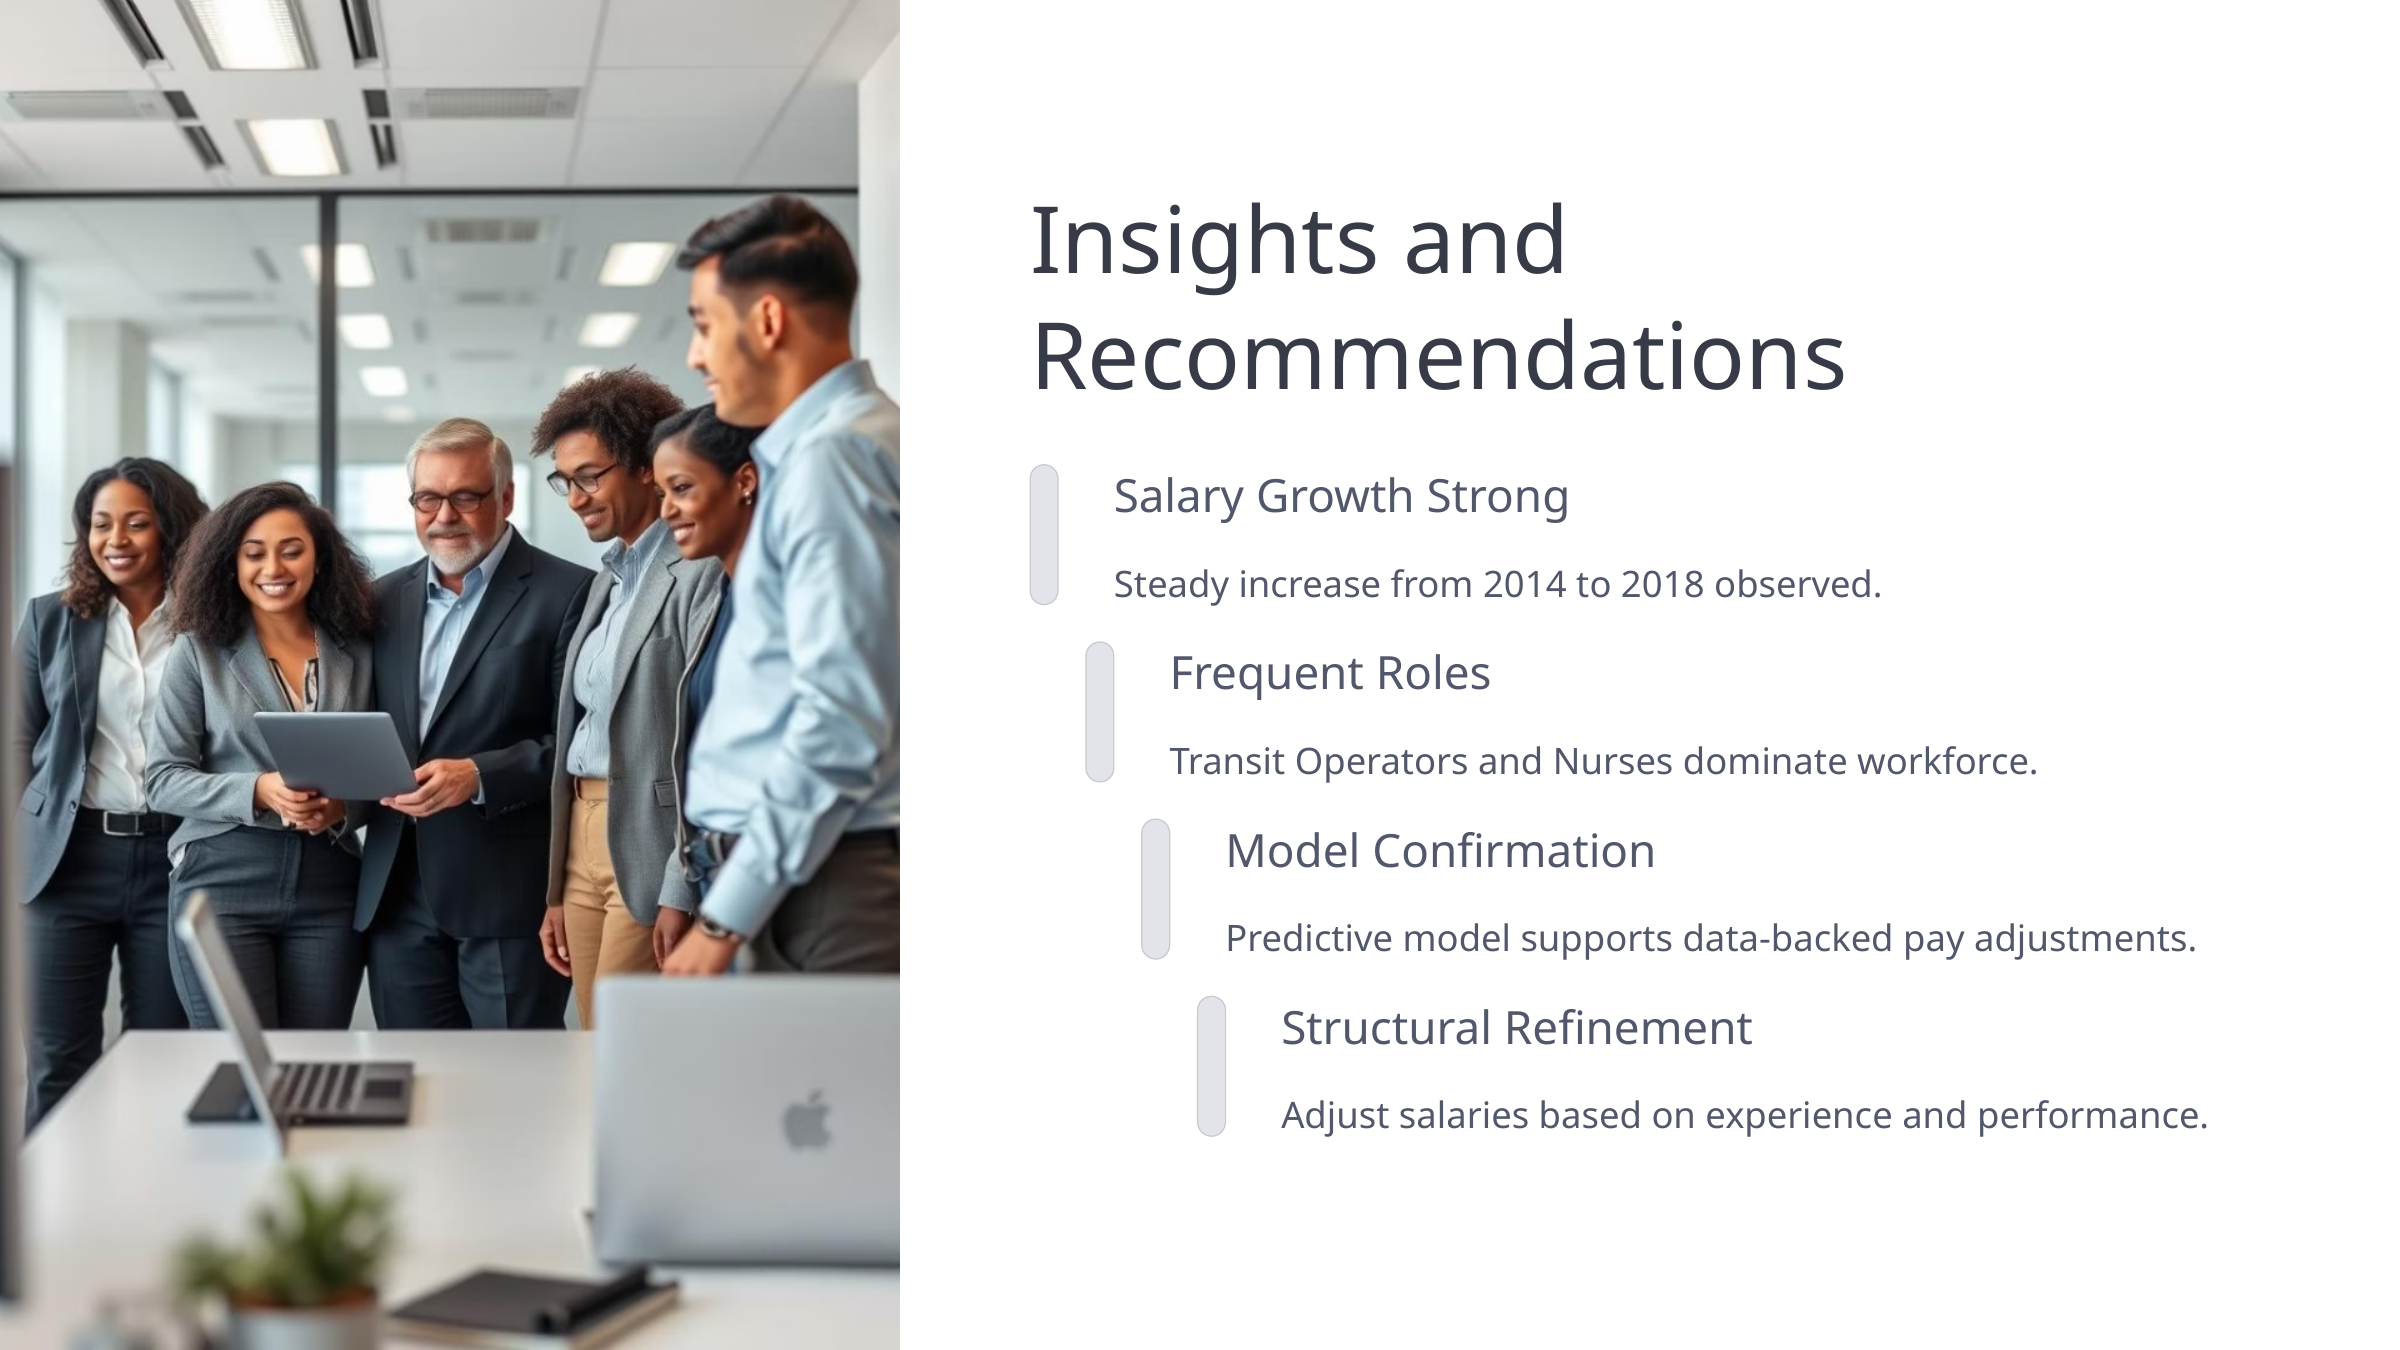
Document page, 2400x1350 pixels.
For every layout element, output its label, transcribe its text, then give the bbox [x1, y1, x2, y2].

text_box [1141, 819, 1170, 960]
text_box Insights and Recommendations [1030, 176, 2270, 409]
text_box Frequent Roles [1169, 641, 1635, 700]
text_box [1085, 641, 1114, 782]
text_box Model Confirmation [1225, 819, 1691, 878]
text_box Transit Operators and Nurses dominate workforce. [1169, 722, 2270, 782]
picture [0, 0, 900, 1350]
text_box Salary Growth Strong [1113, 464, 1599, 523]
text_box Structural Refinement [1281, 996, 1781, 1055]
text_box [1030, 464, 1059, 605]
text_box Predictive model supports data-backed pay adjustments. [1225, 899, 2270, 959]
text_box Adjust salaries based on experience and performance. [1281, 1076, 2270, 1137]
text_box [1197, 996, 1226, 1137]
text_box Steady increase from 2014 to 2018 observed. [1113, 545, 2270, 605]
